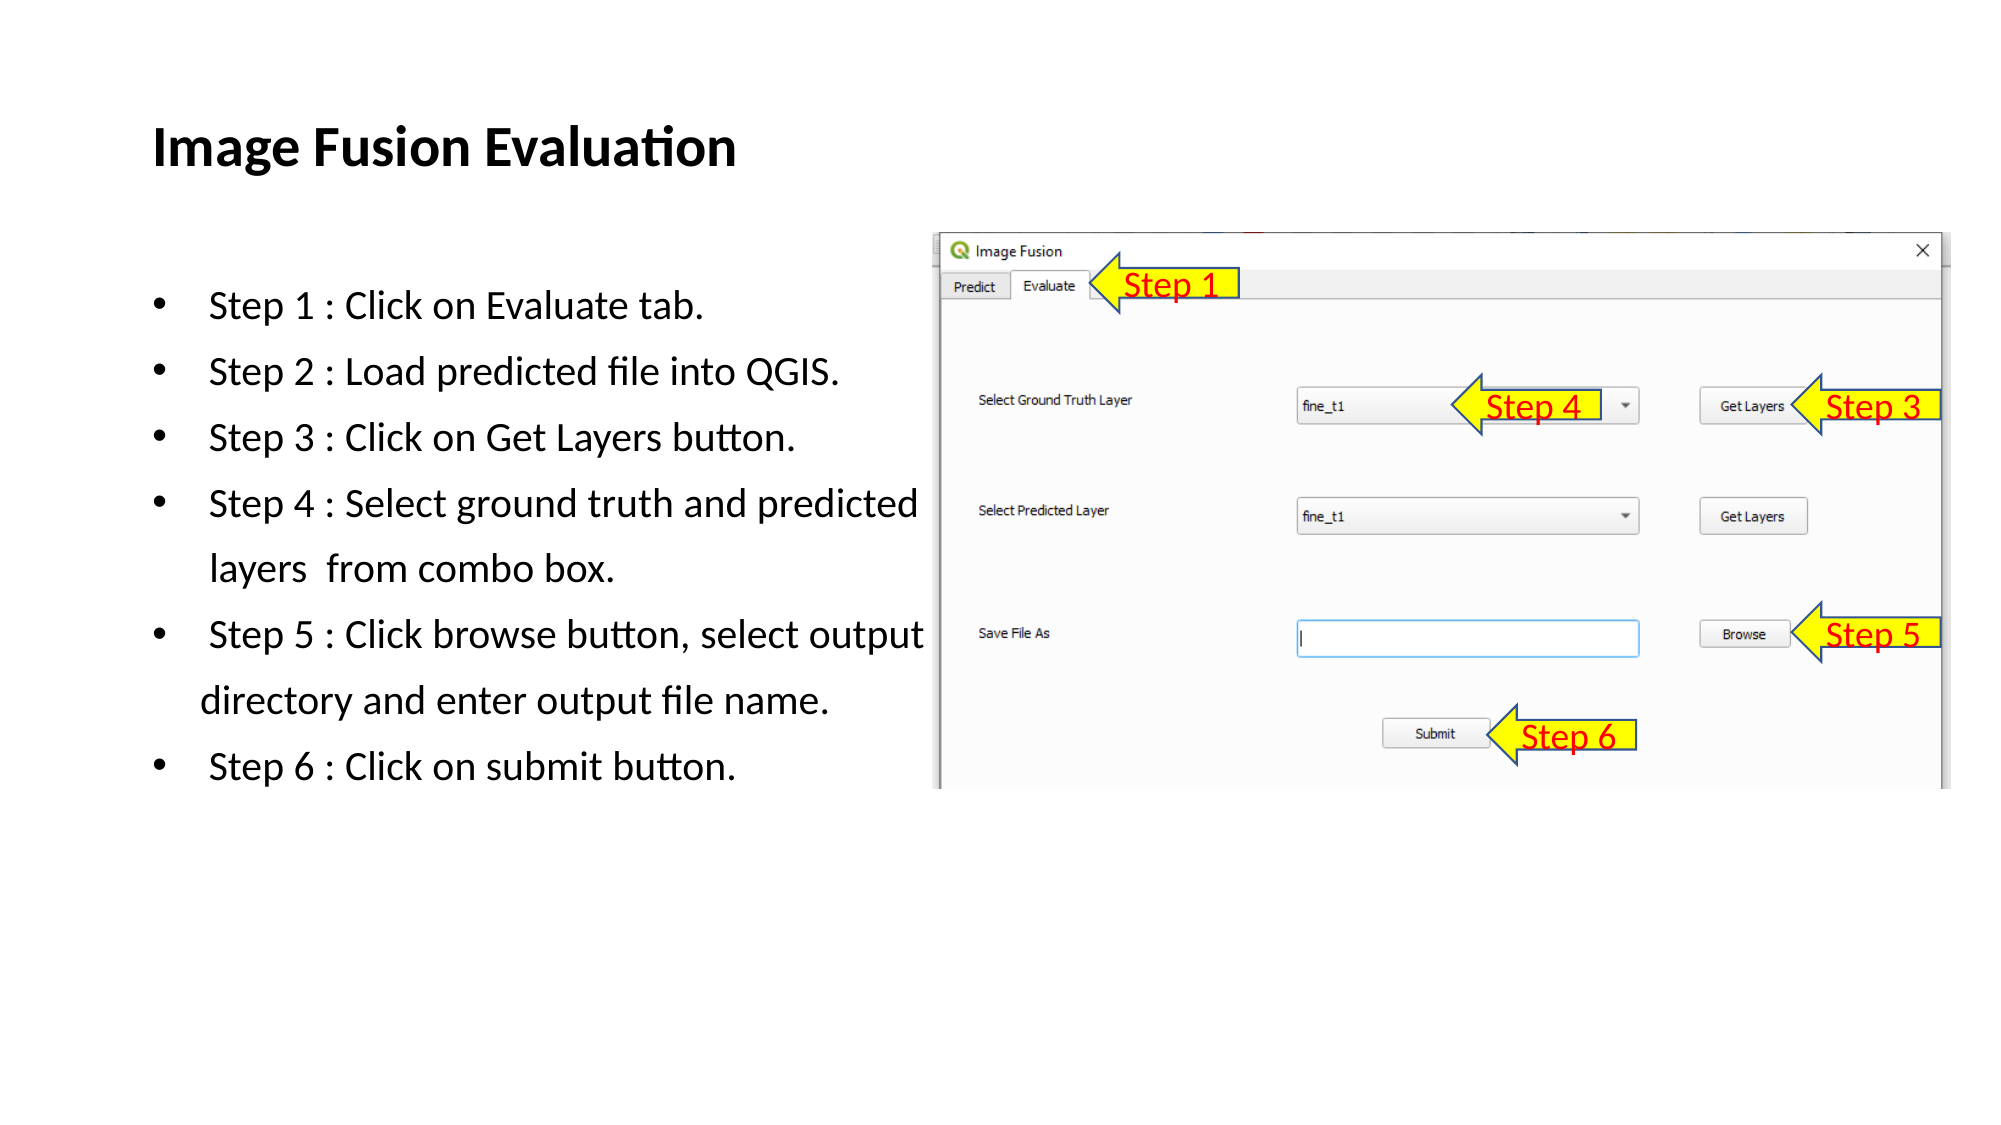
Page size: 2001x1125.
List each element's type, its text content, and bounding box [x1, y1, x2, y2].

picture [931, 232, 1951, 789]
list Image Fusion Evaluation Step 1 : Click on Evaluate tab. Step 2 : Load predicted file into QGIS. Step 3 : Click on Get Layers button. Step 4 : Select ground truth and predicted layers from combo box. Step 5 : Click browse button, select output directory and enter output file name. Step 6 : Click on submit button. [137, 108, 1863, 1014]
